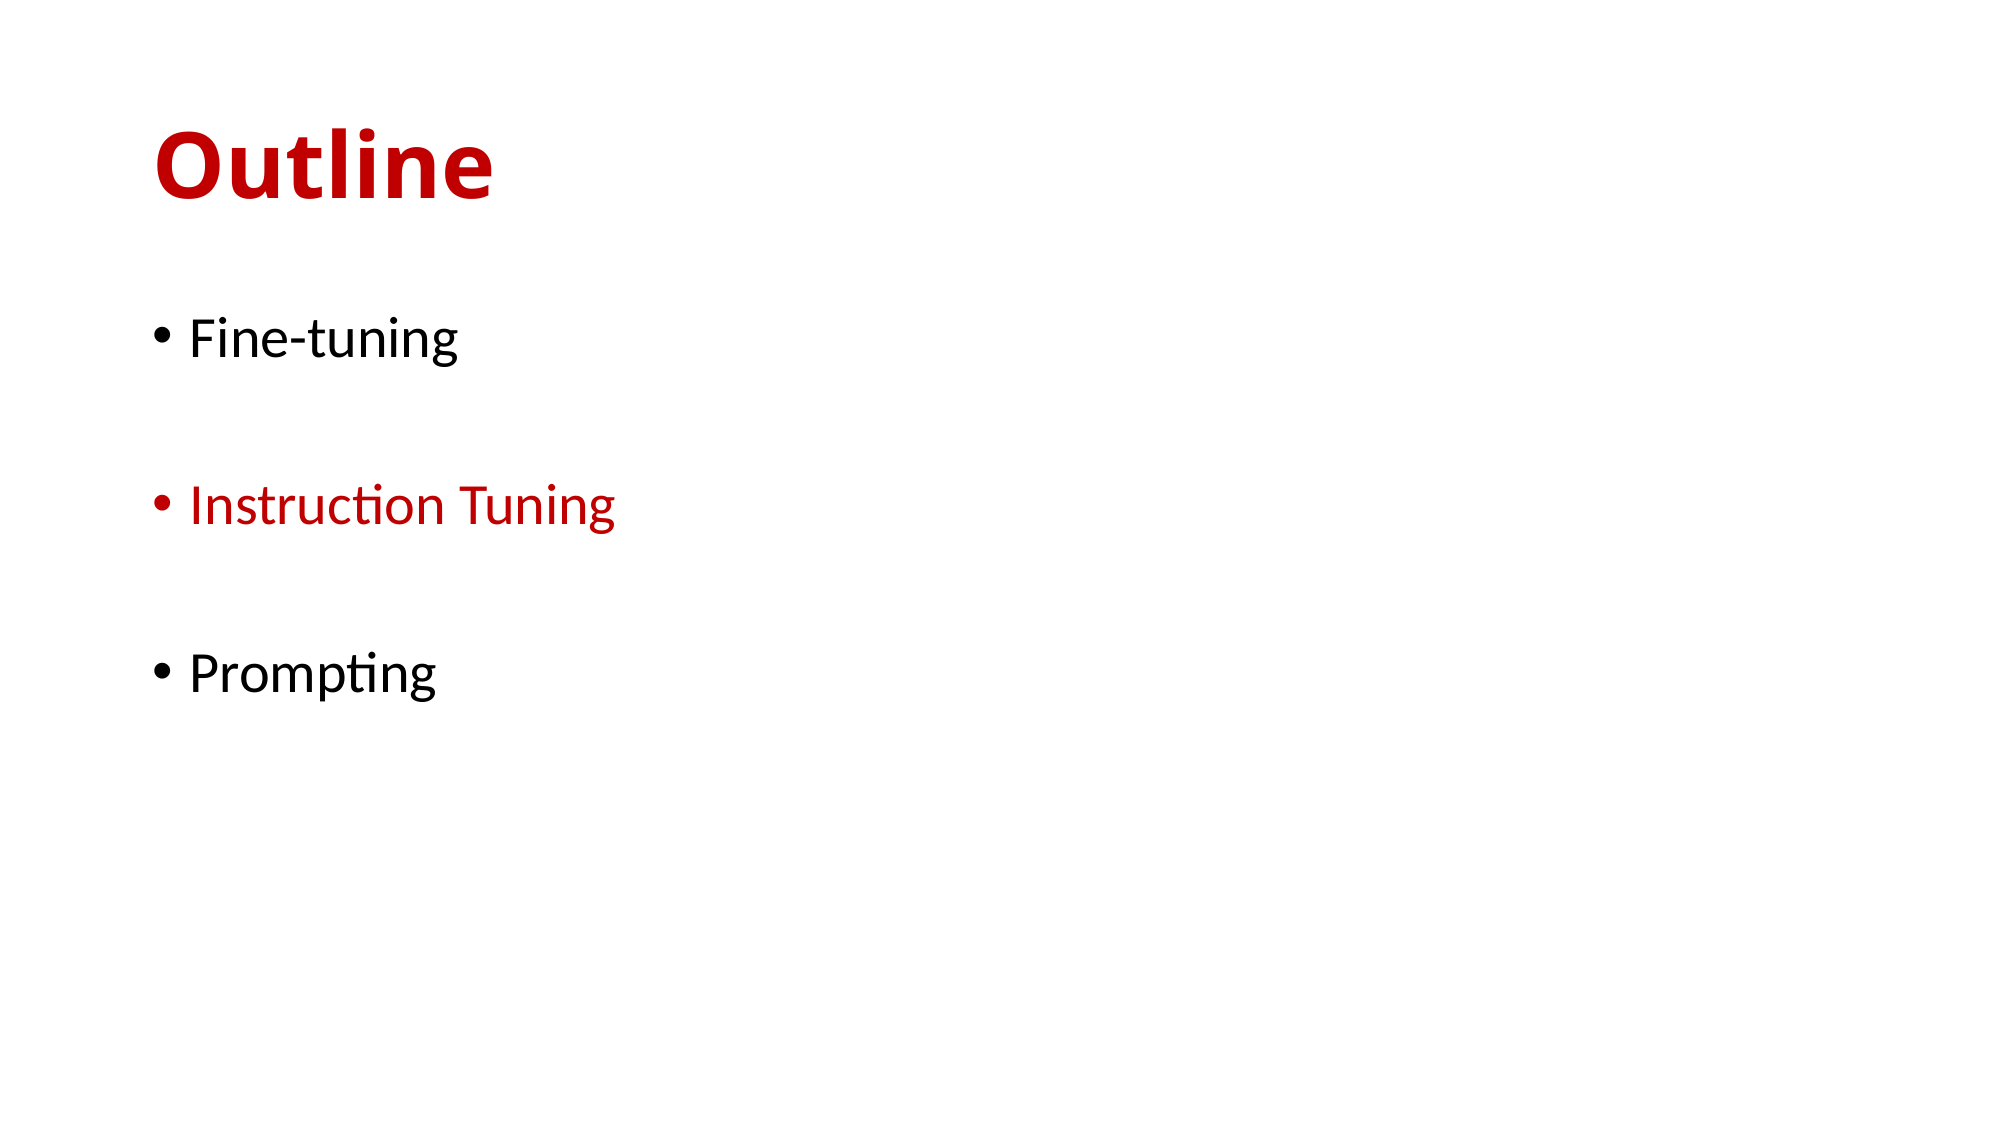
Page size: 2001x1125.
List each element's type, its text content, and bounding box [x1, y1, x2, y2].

title Outline [137, 59, 1863, 278]
list Fine-tuning Instruction Tuning Prompting [137, 299, 1863, 1014]
